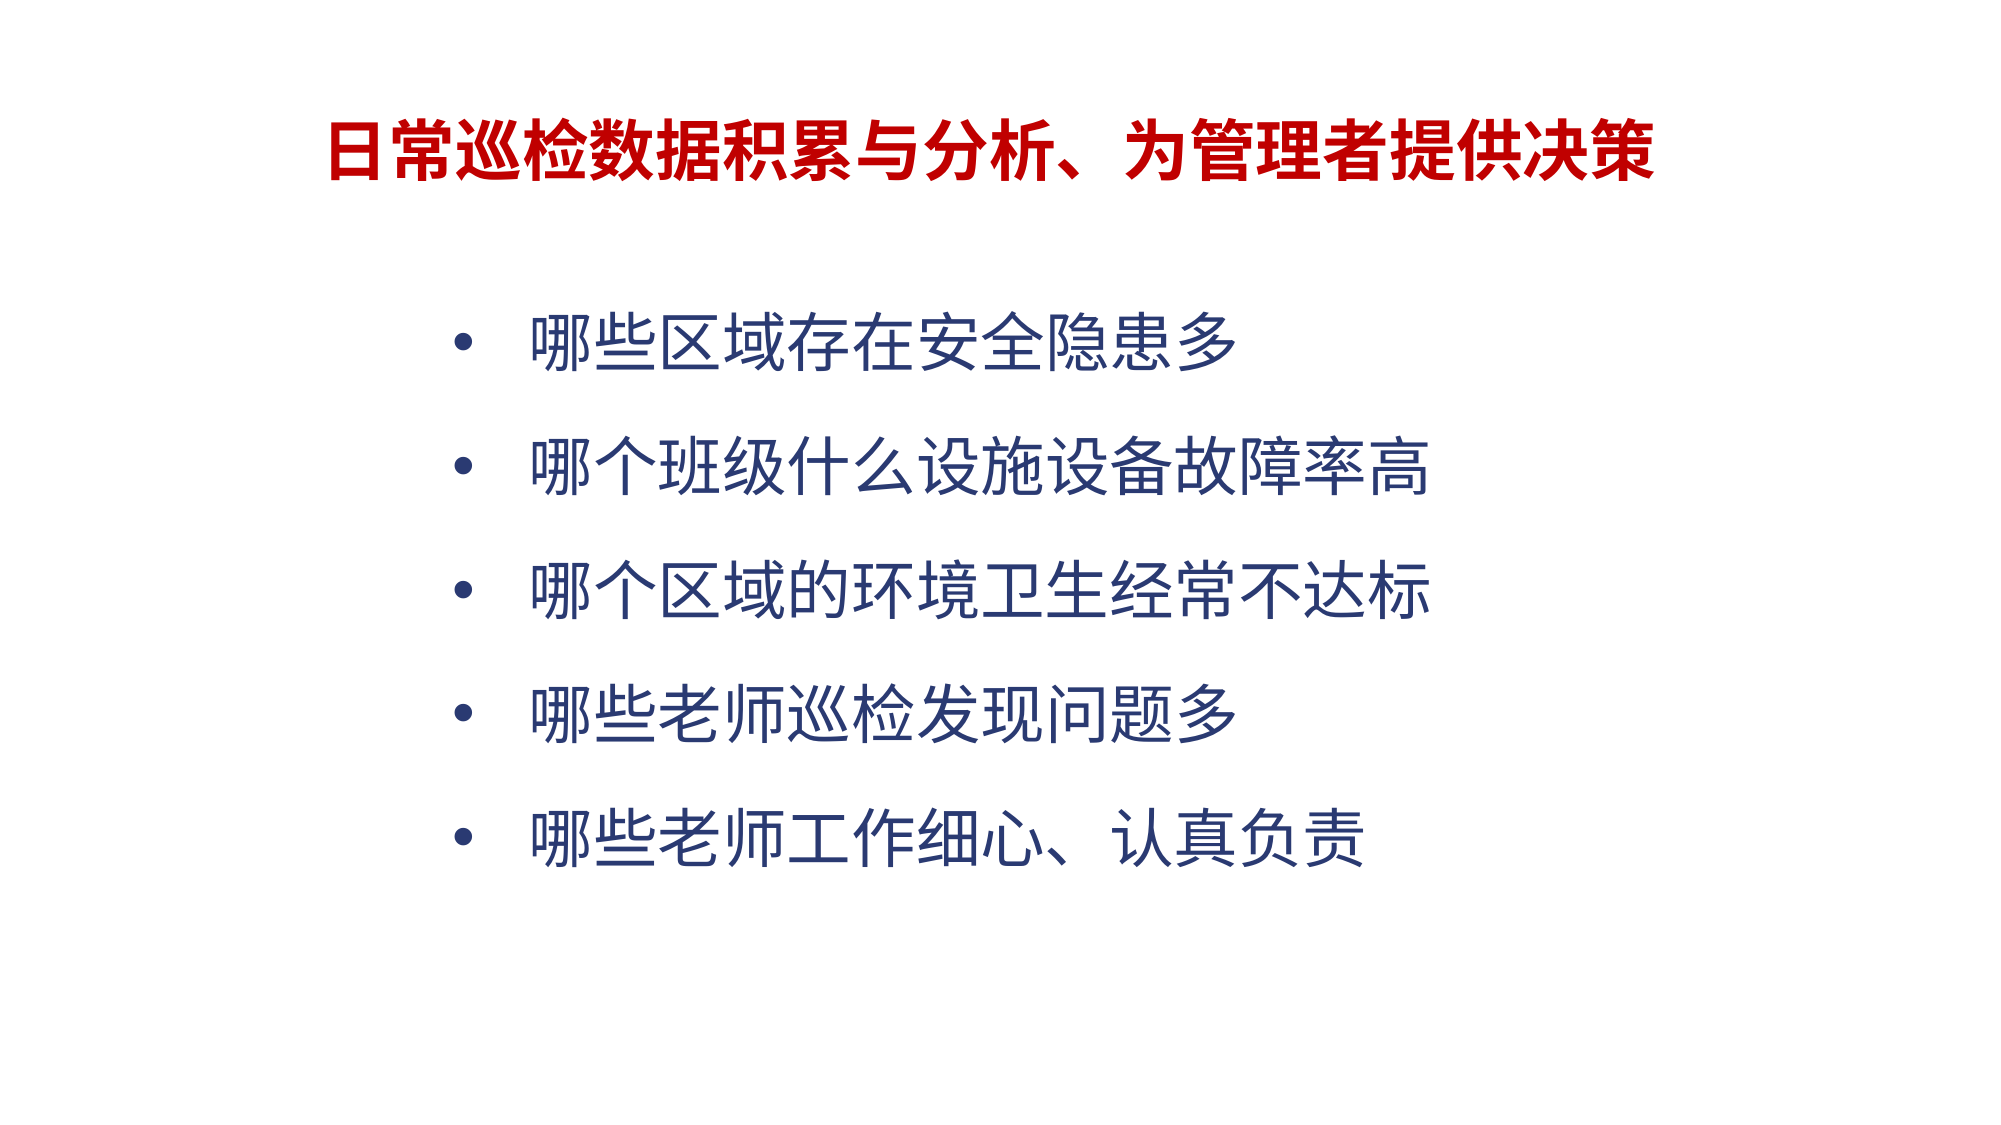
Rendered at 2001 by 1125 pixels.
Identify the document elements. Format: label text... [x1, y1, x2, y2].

text_box 日常巡检数据积累与分析、为管理者提供决策 [307, 101, 1728, 197]
